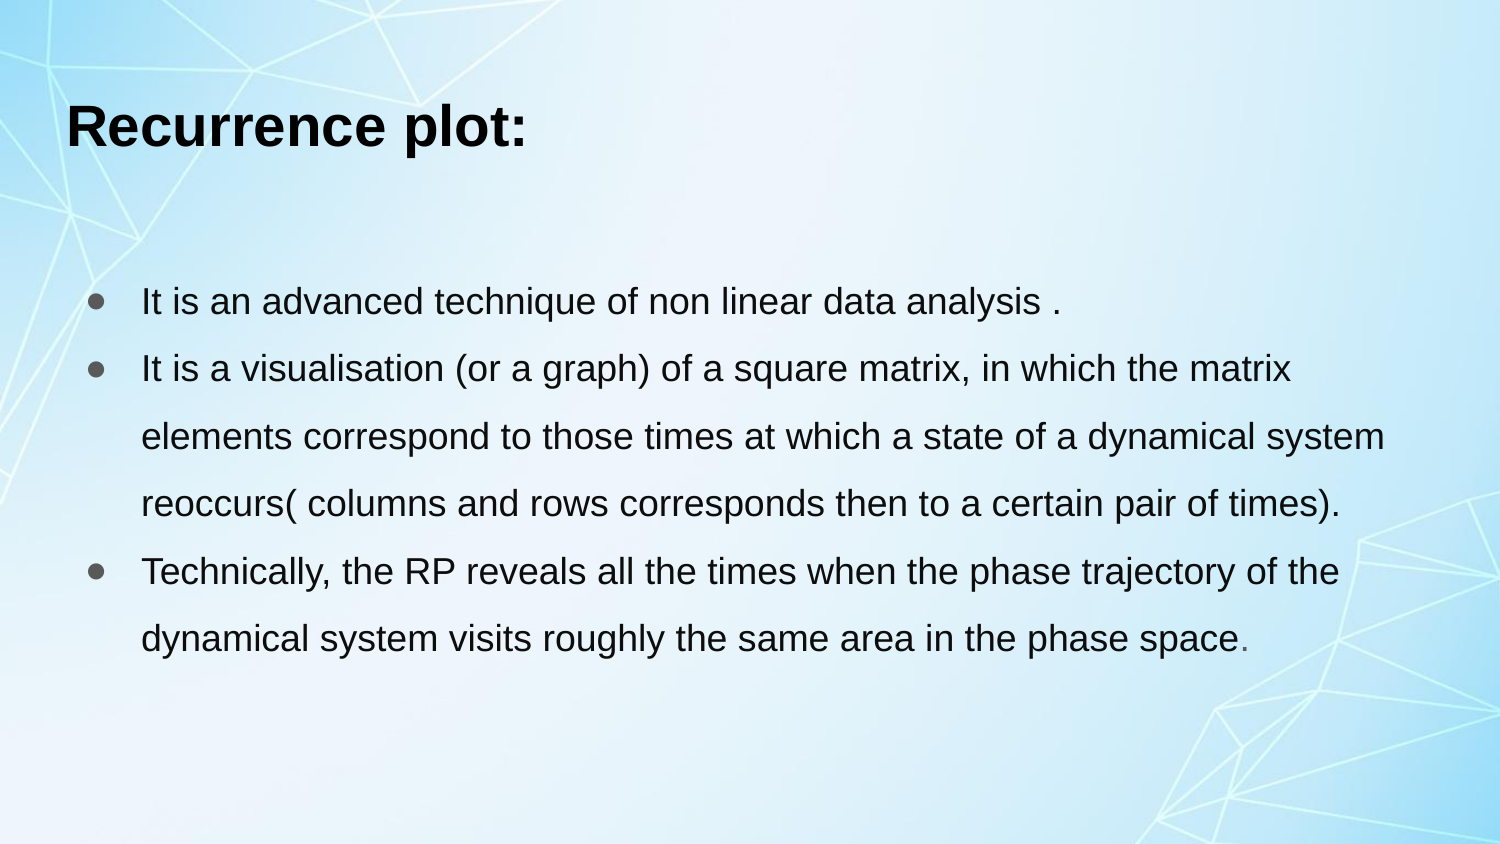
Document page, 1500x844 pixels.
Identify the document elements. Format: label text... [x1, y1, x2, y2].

picture [0, 0, 1500, 844]
list It is an advanced technique of non linear data analysis . It is a visualisation (or a graph) of a square matrix, in which the matrix elements correspond to those times at which a state of a dynamical system reoccurs( columns and rows corresponds then to a certain pair of times). Technically, the RP reveals all the times when the phase trajectory of the dynamical system visits roughly the same area in the phase space. [51, 239, 1449, 784]
title Recurrence plot: [51, 72, 1449, 167]
